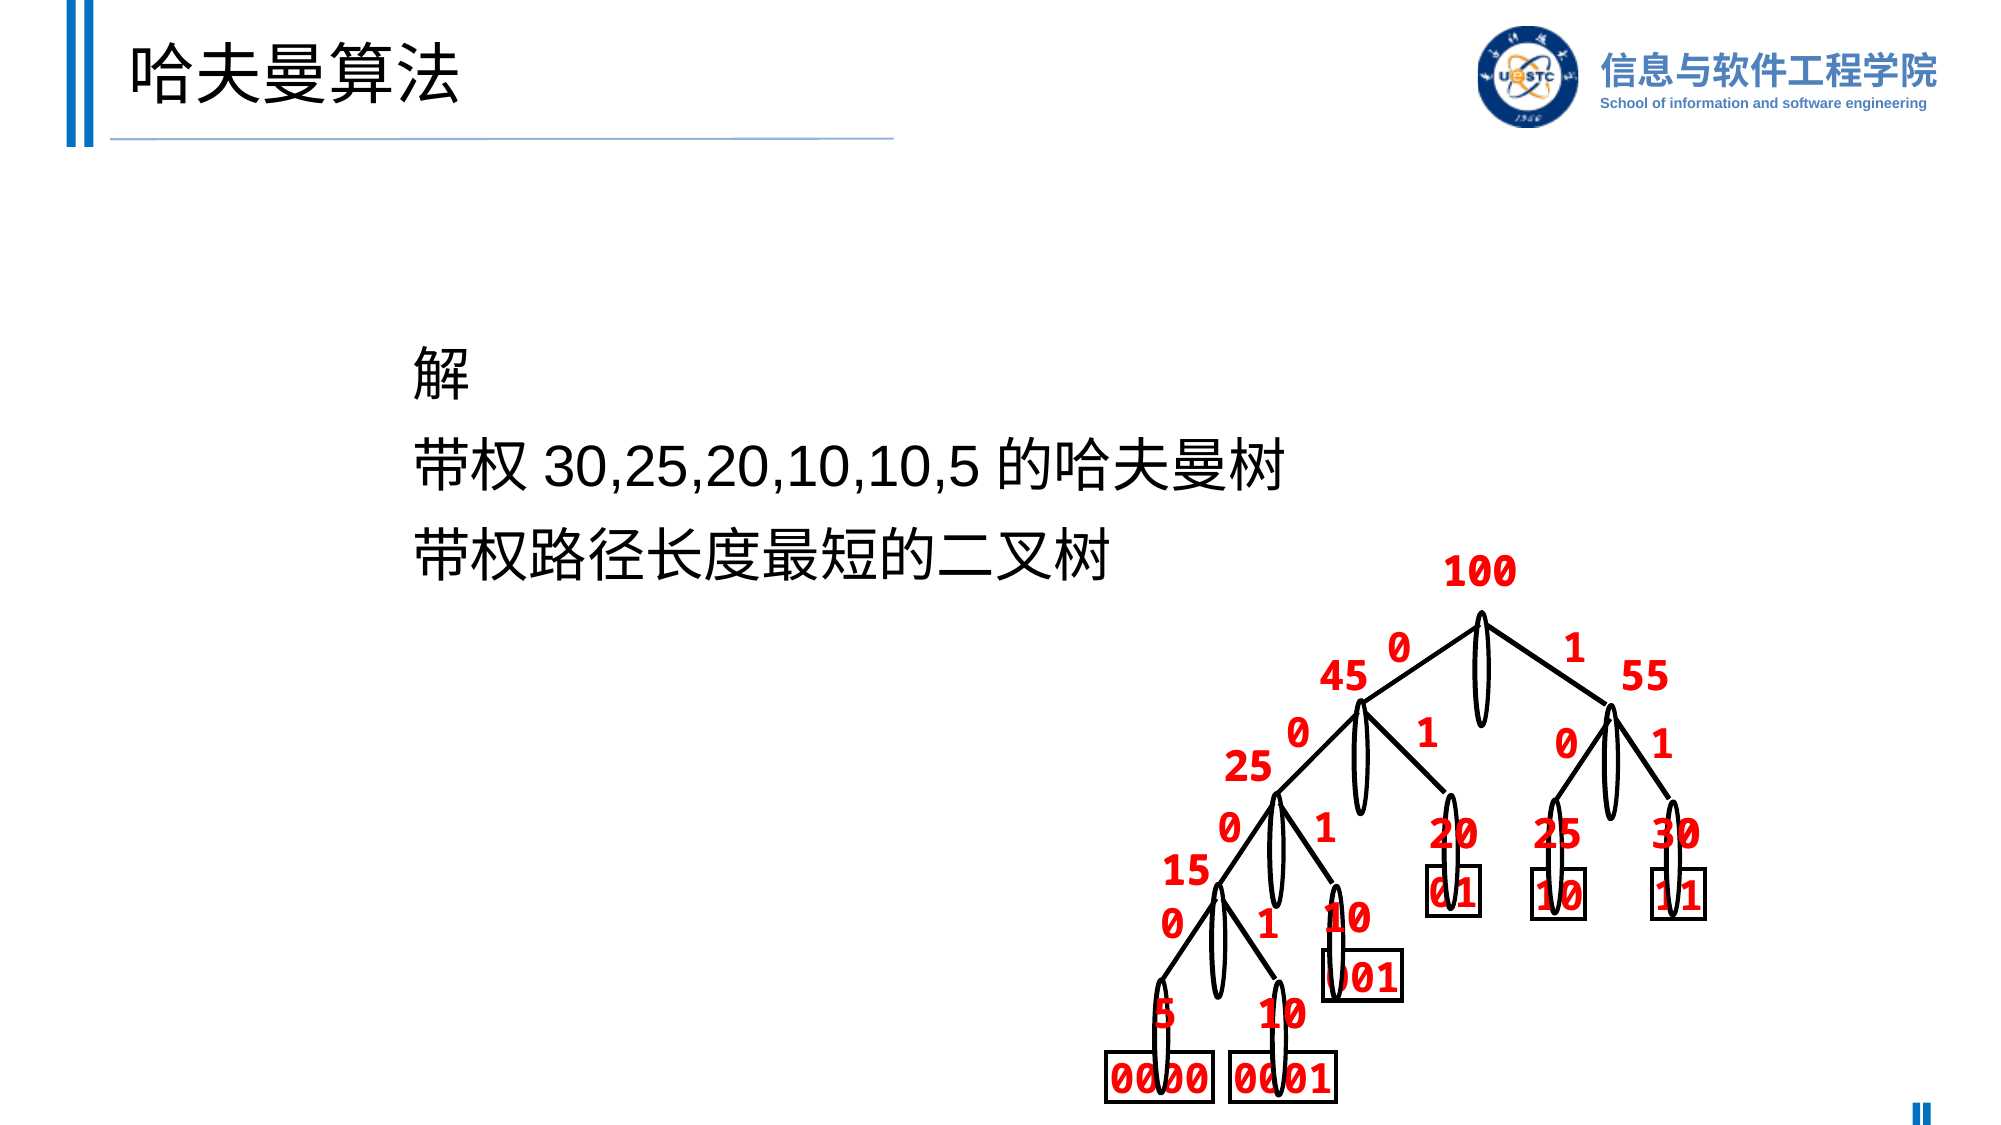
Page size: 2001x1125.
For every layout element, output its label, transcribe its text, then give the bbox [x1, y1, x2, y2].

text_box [1152, 543, 1703, 1095]
list 解 带权30,25,20,10,10,5的哈夫曼树 带权路径长度最短的二叉树 [397, 308, 1718, 1125]
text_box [1106, 544, 1705, 1103]
title 哈夫曼算法 [113, 10, 1839, 143]
